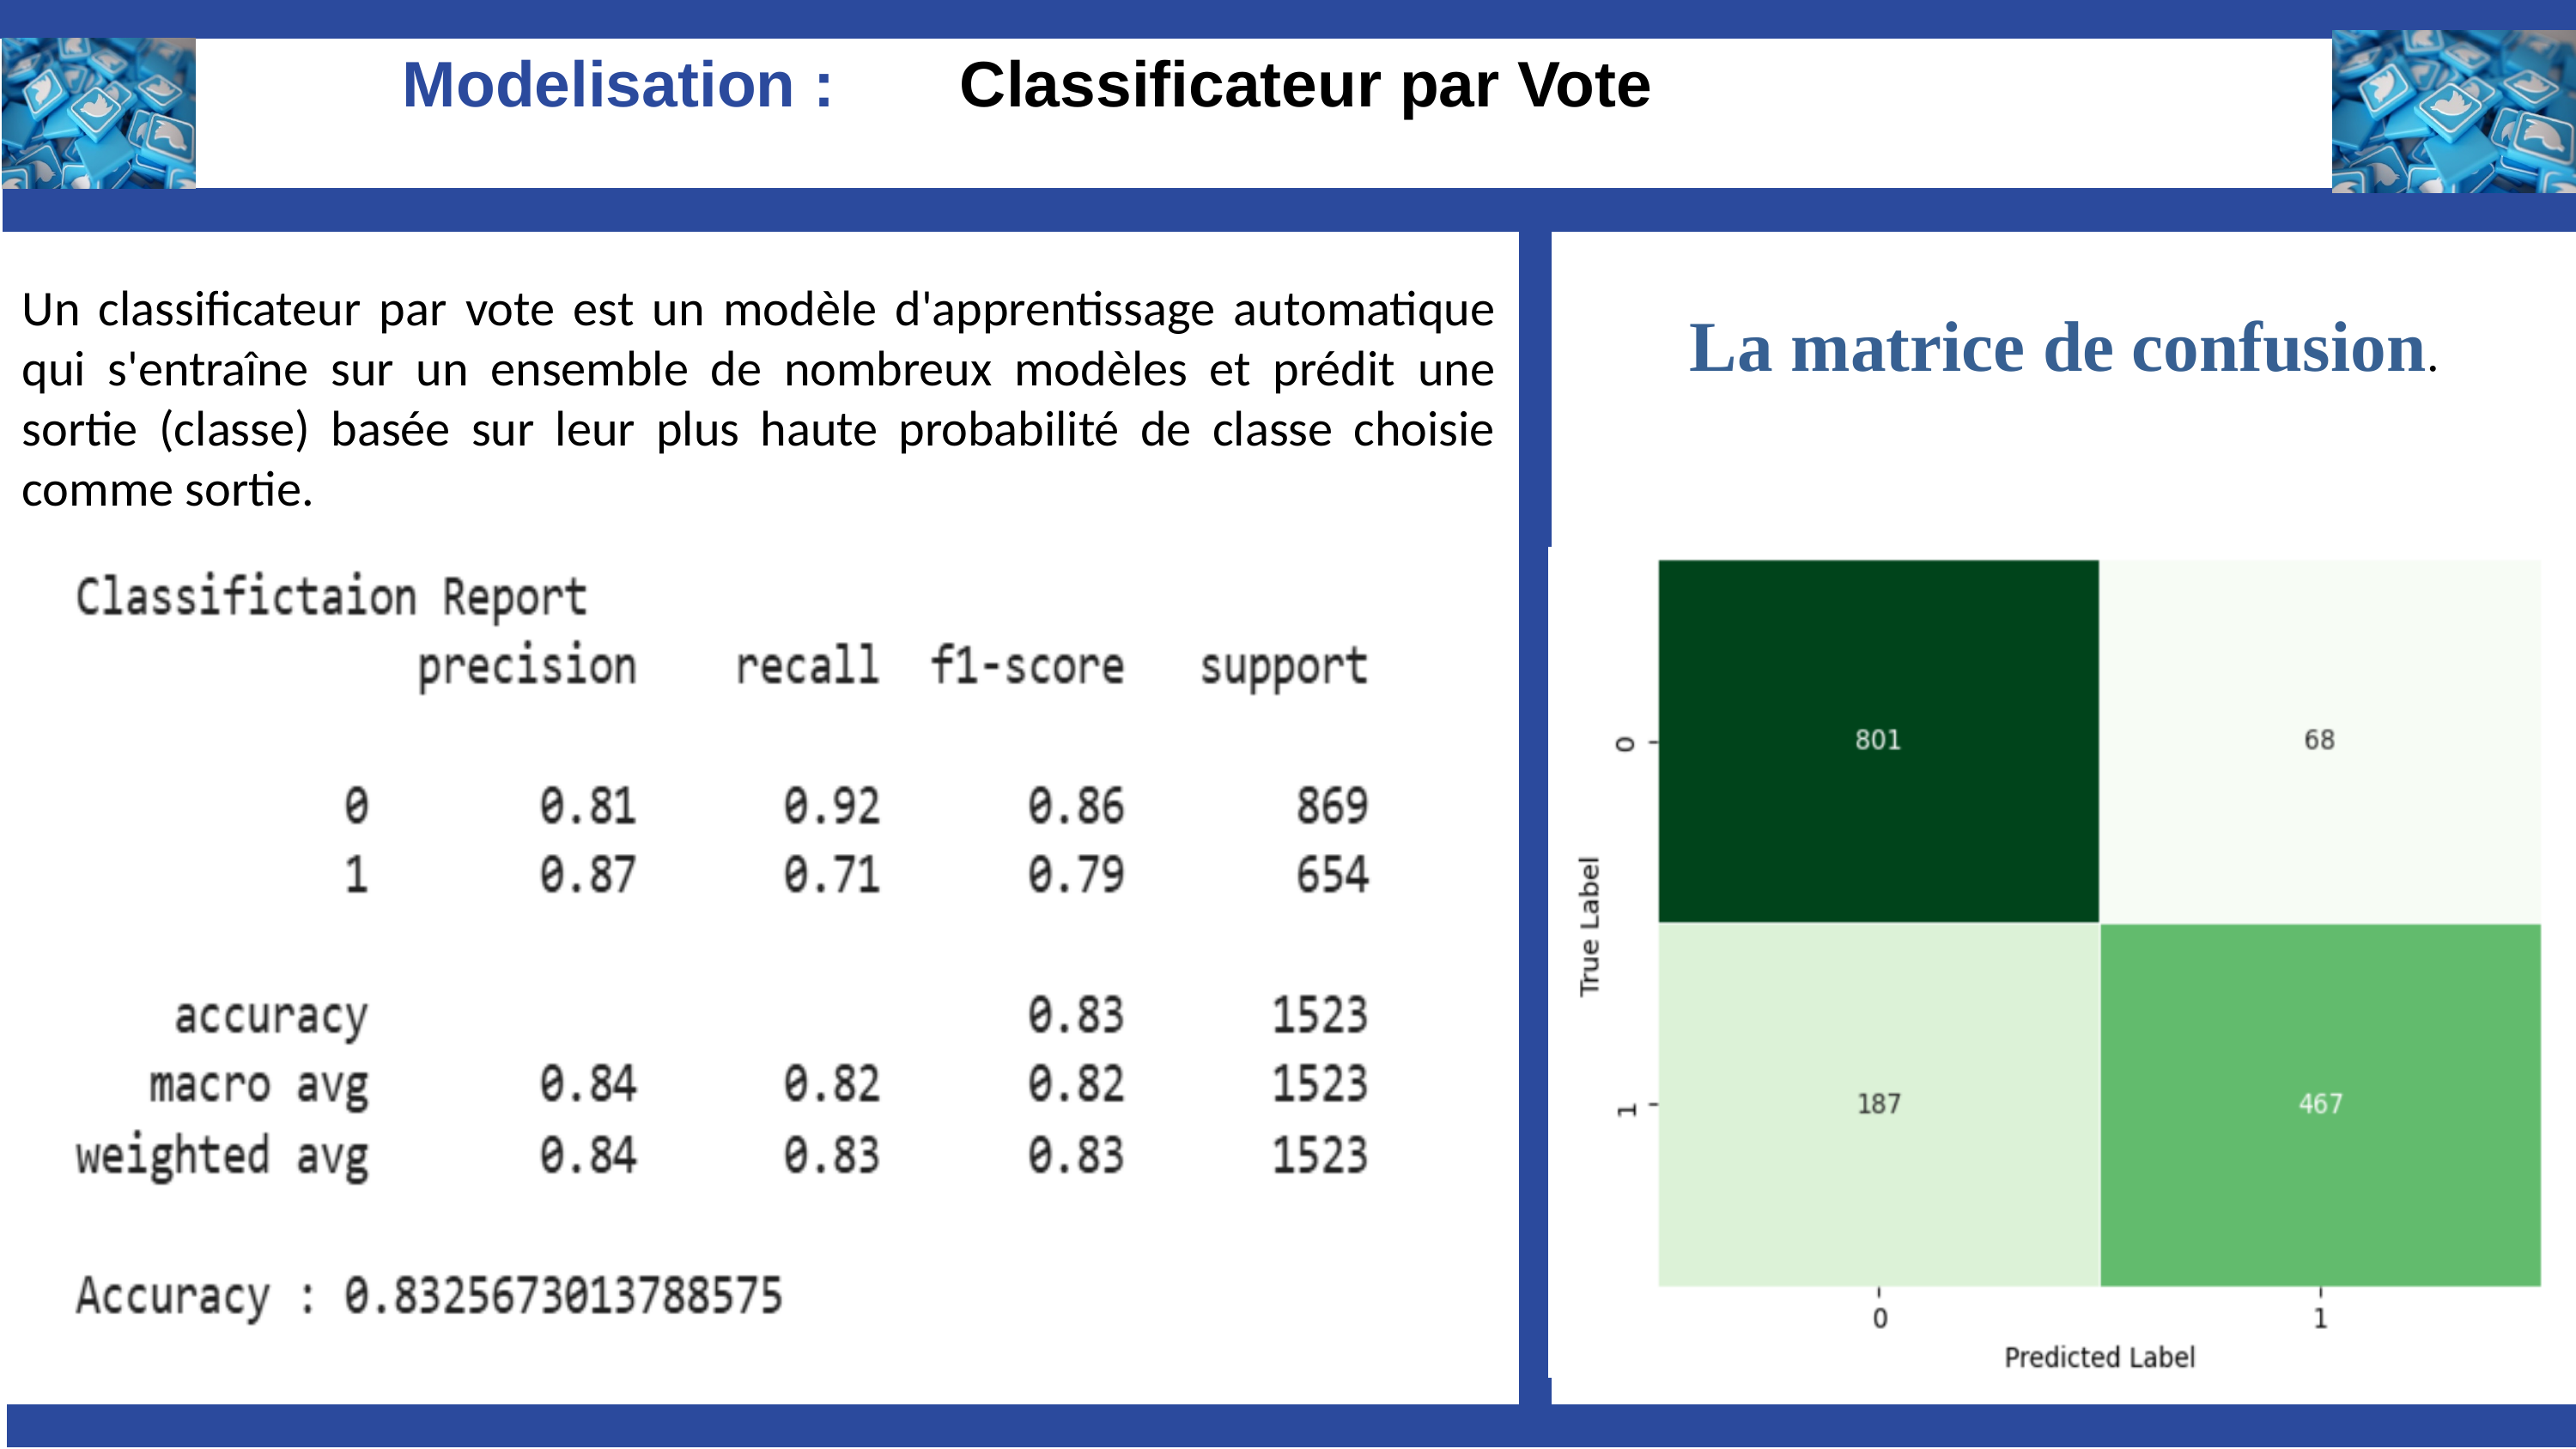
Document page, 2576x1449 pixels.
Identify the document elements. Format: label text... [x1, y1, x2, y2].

picture [2332, 30, 2576, 193]
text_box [7, 1404, 2576, 1448]
picture [1548, 547, 2555, 1378]
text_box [1519, 215, 1552, 1403]
text_box Modelisation : Classificateur par Vote [390, 48, 2328, 187]
picture [2, 38, 197, 189]
picture [38, 547, 1395, 1349]
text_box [0, 0, 2576, 39]
text_box La matrice de confusion. [1689, 241, 2576, 450]
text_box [2, 188, 2576, 232]
text_box Un classificateur par vote est un modèle d'apprentissage automatique qui s'entraîne sur un ensemble de nombreux modèles et prédit une sortie (classe) basée sur leur plus haute probabilité de classe choisie comme sortie. [21, 276, 1497, 610]
